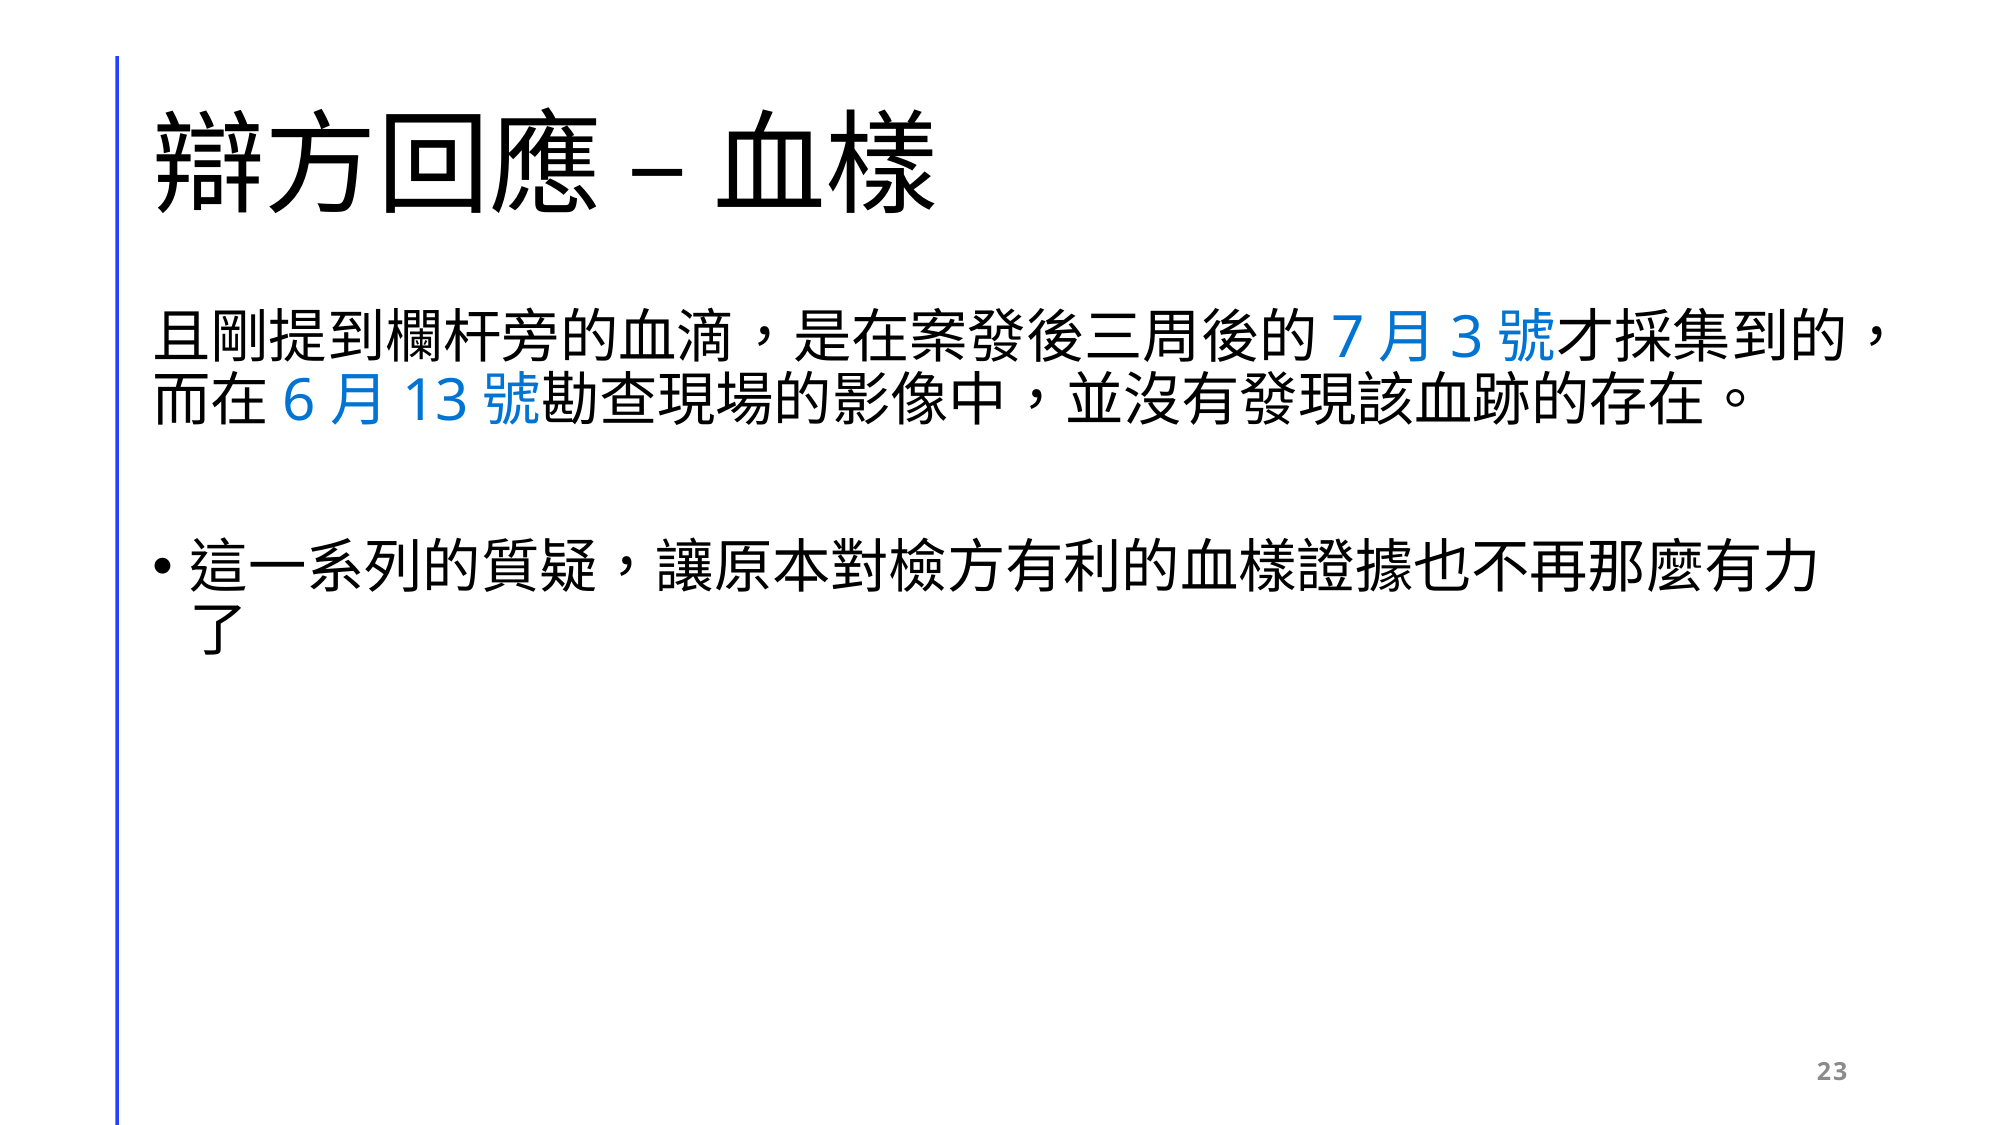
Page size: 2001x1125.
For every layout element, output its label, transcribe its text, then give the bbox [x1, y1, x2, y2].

slide_number 23 [1412, 1042, 1863, 1103]
list 且剛提到欄杆旁的血滴，是在案發後三周後的7月3號才採集到的，而在6月13號勘查現場的影像中，並沒有發現該血跡的存在。 這一系列的質疑，讓原本對檢方有利的血樣證據也不再那麼有力了 [137, 299, 1863, 1014]
title 辯方回應 – 血樣 [137, 59, 1863, 278]
